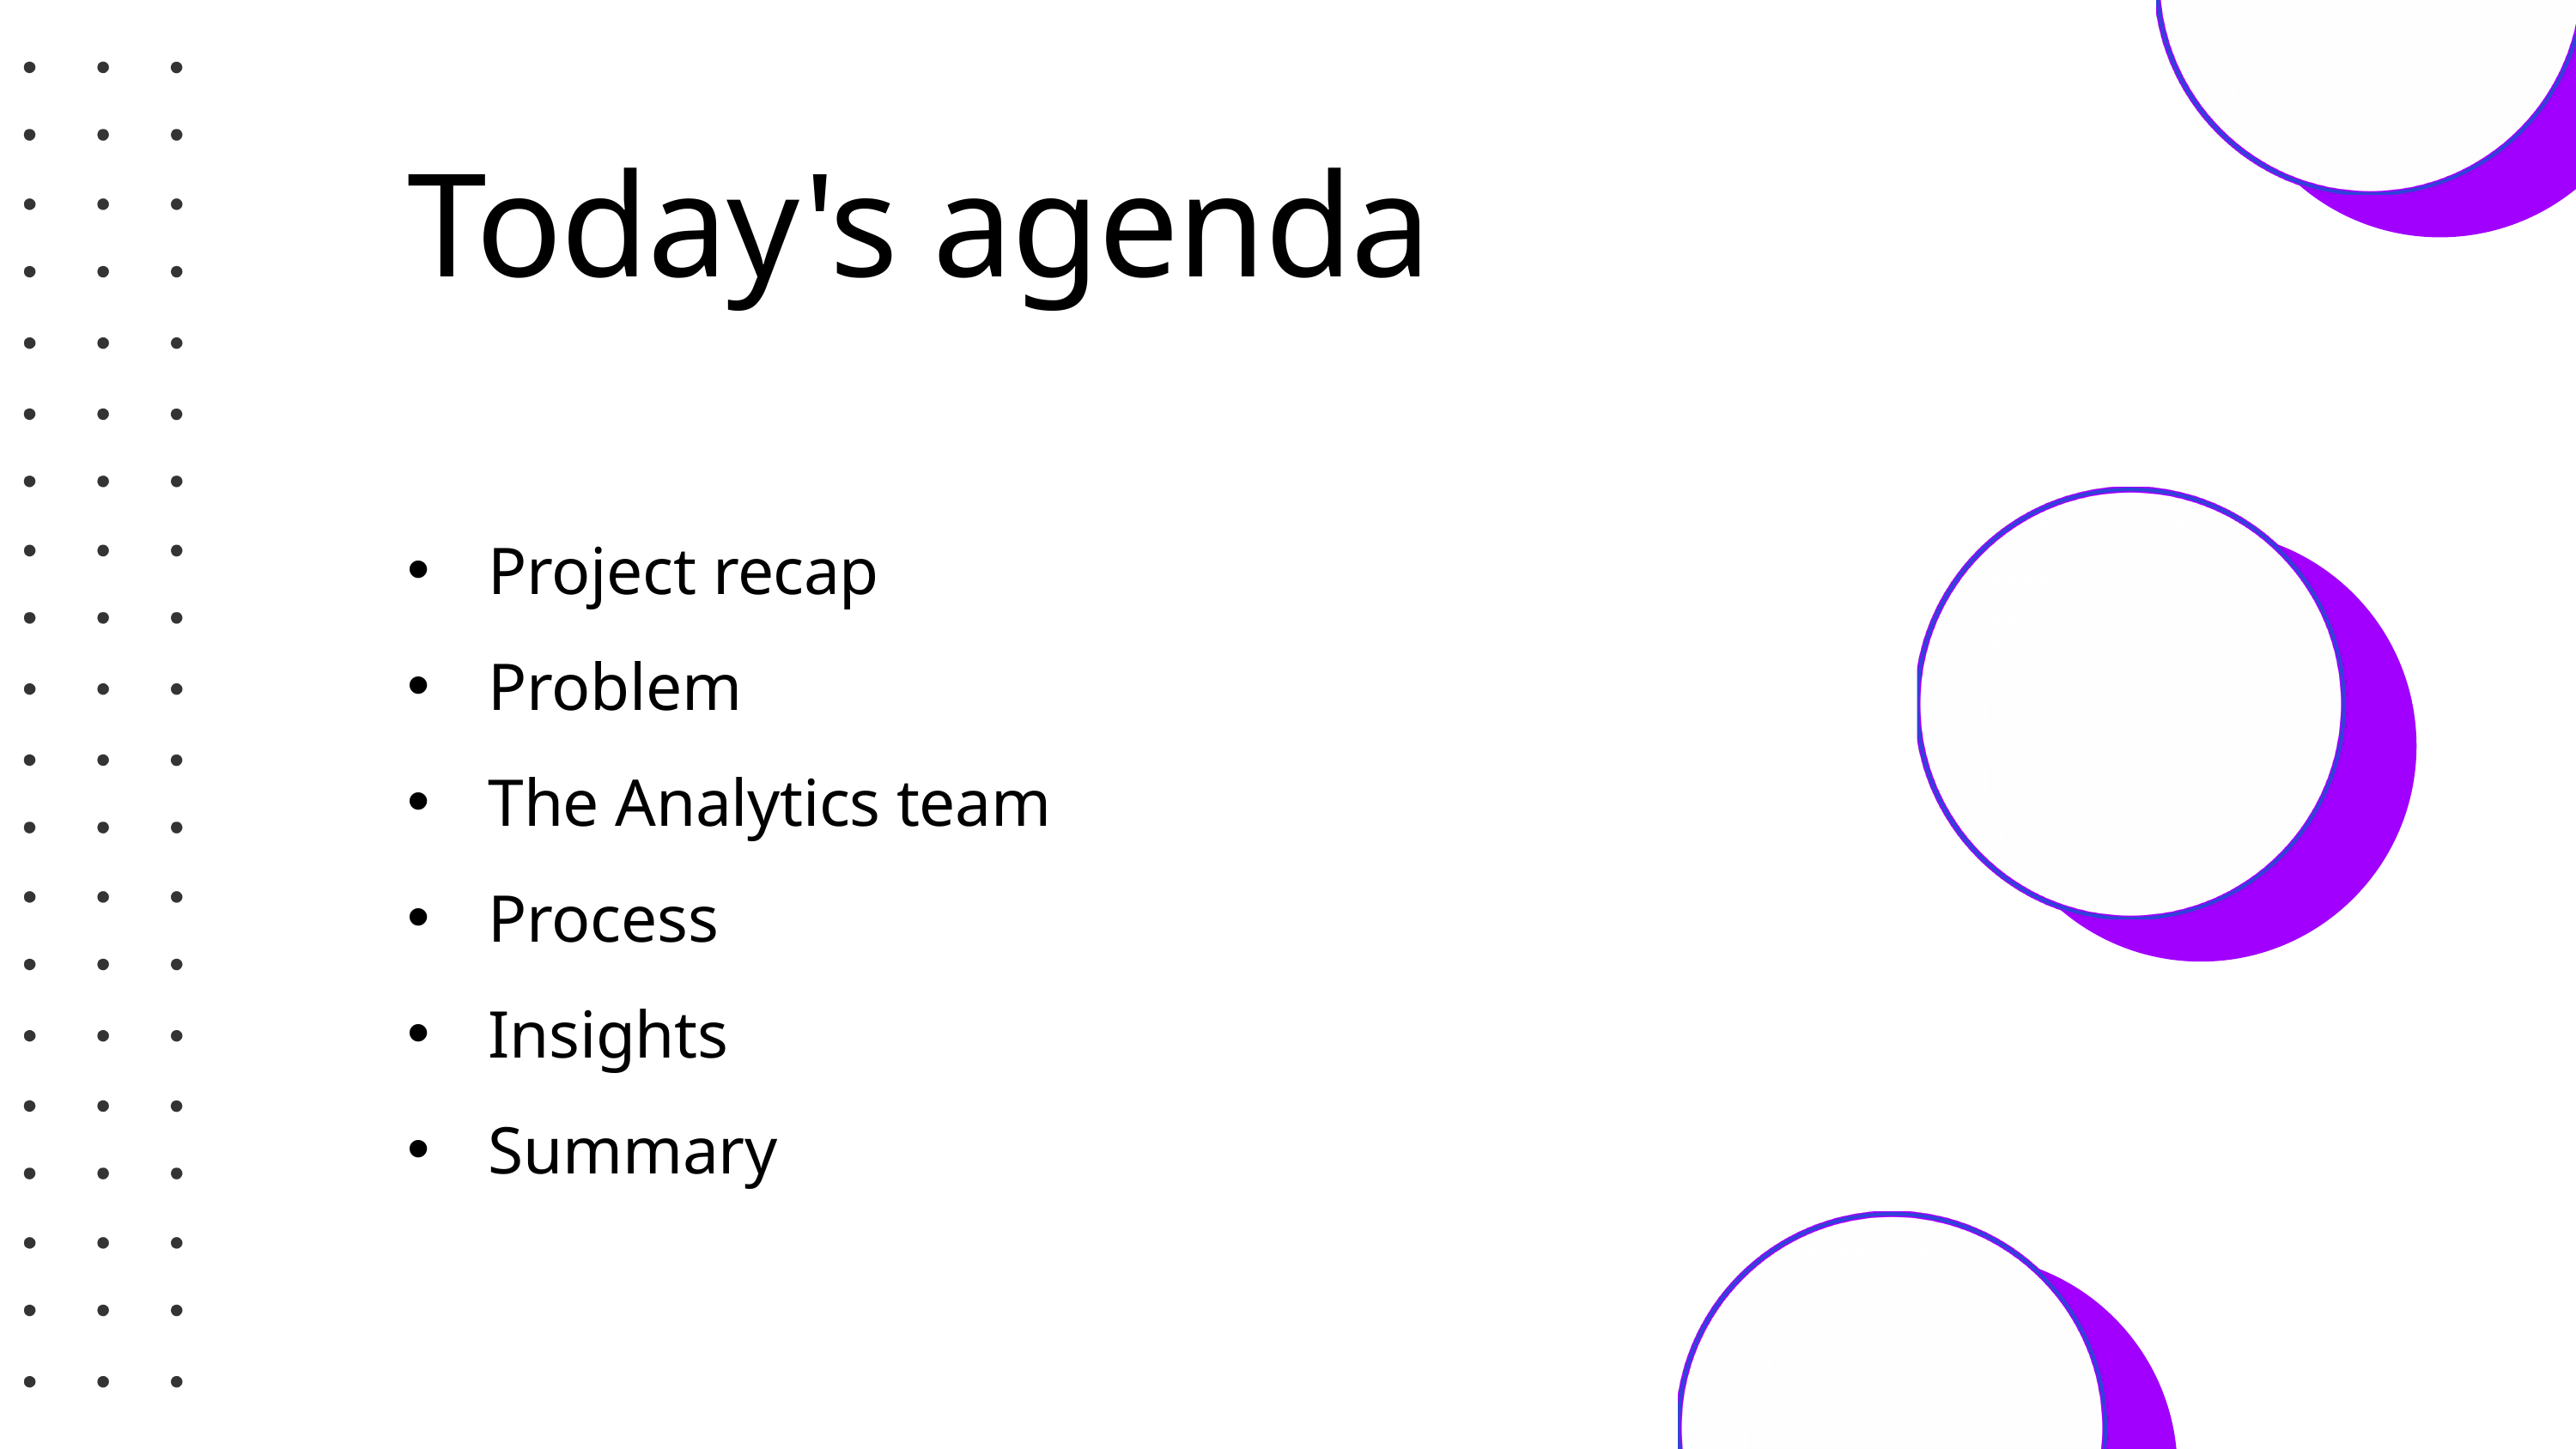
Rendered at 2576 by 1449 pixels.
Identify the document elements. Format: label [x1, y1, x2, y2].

text_box [1917, 487, 2417, 962]
text_box [407, 133, 1631, 1182]
text_box [0, 57, 187, 1392]
text_box [1677, 1210, 2178, 1449]
text_box [2155, 0, 2576, 238]
